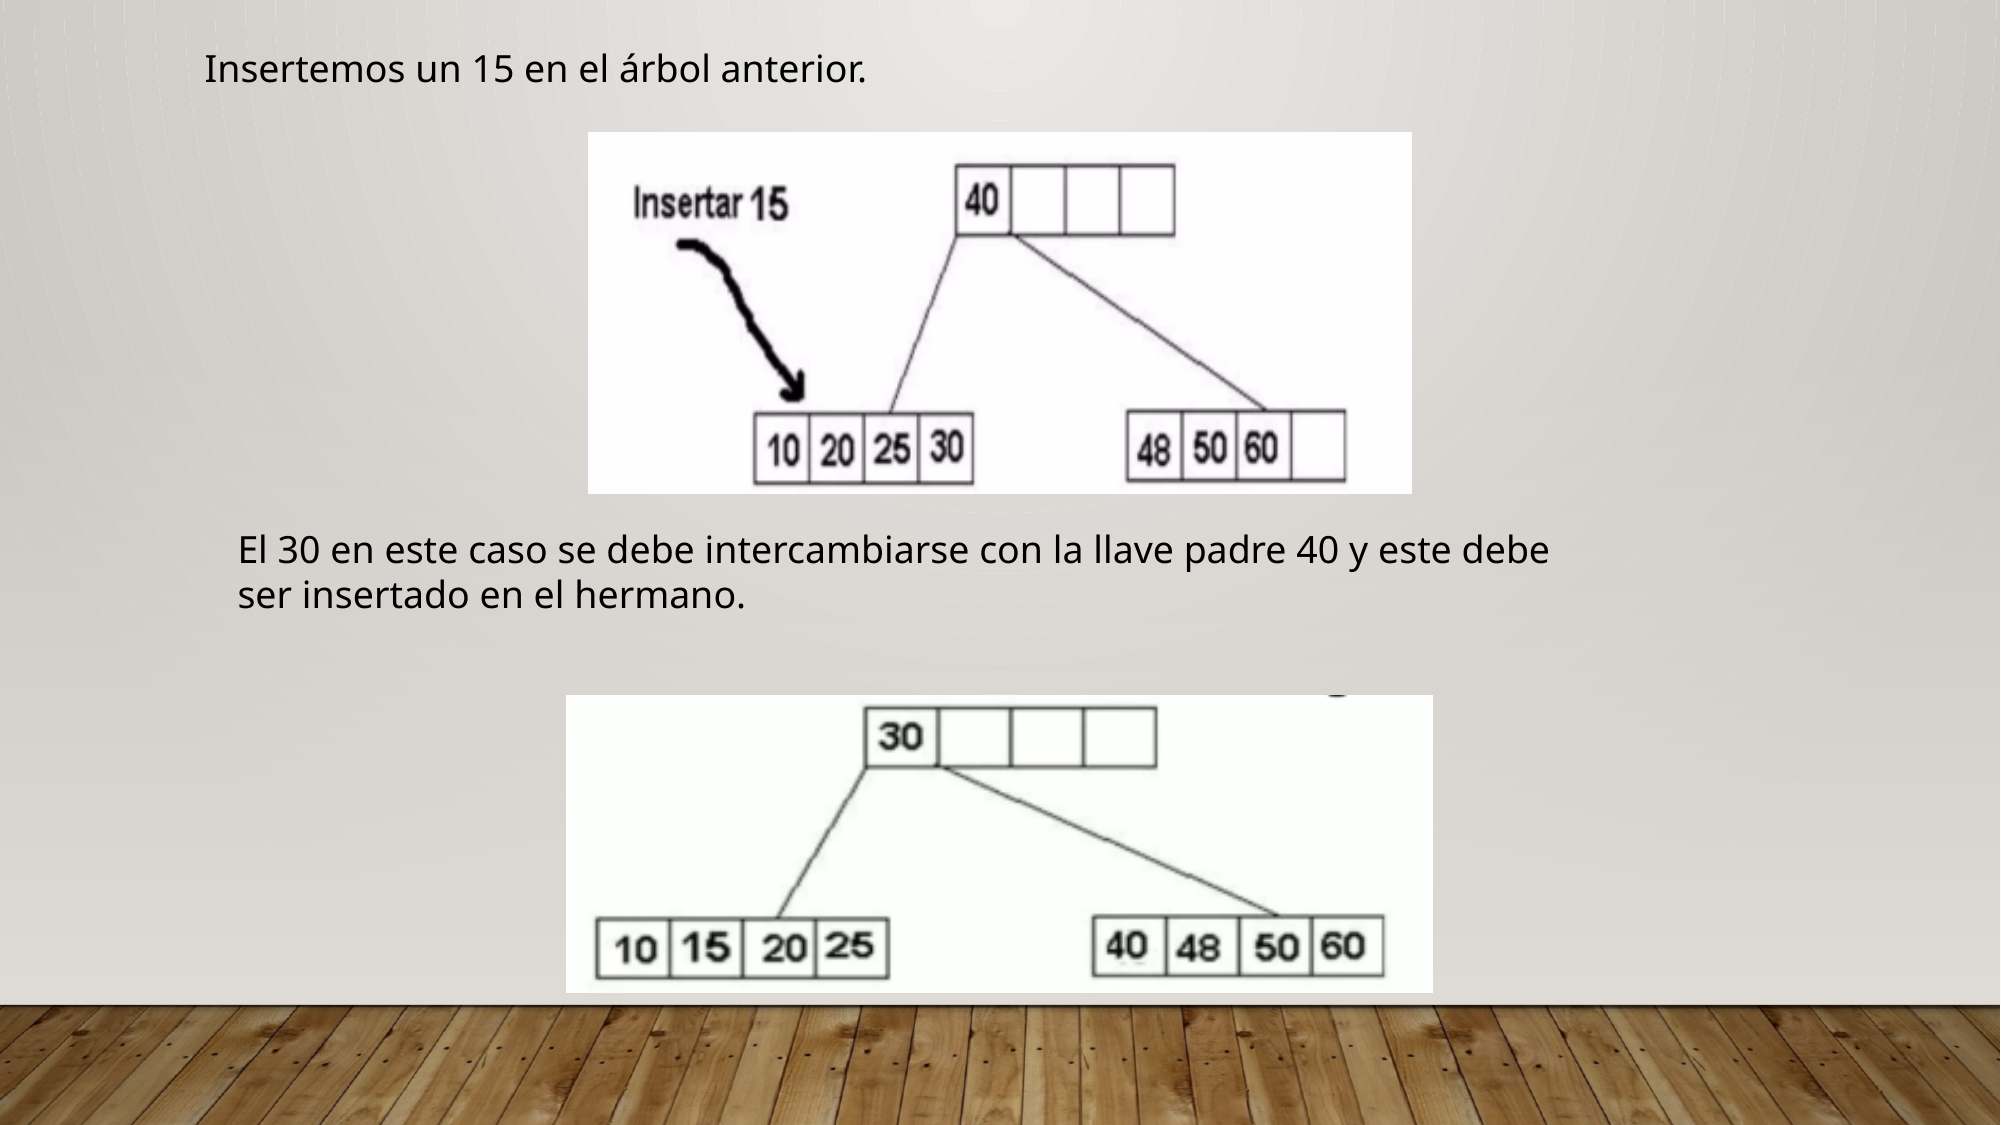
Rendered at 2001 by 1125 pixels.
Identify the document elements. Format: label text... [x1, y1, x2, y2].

picture [566, 694, 1434, 993]
picture [0, 1005, 2000, 1125]
text_box Insertemos un 15 en el árbol anterior. [189, 37, 883, 98]
picture [587, 132, 1413, 494]
text_box El 30 en este caso se debe intercambiarse con la llave padre 40 y este debe ser insertado en el hermano. [222, 518, 1577, 624]
